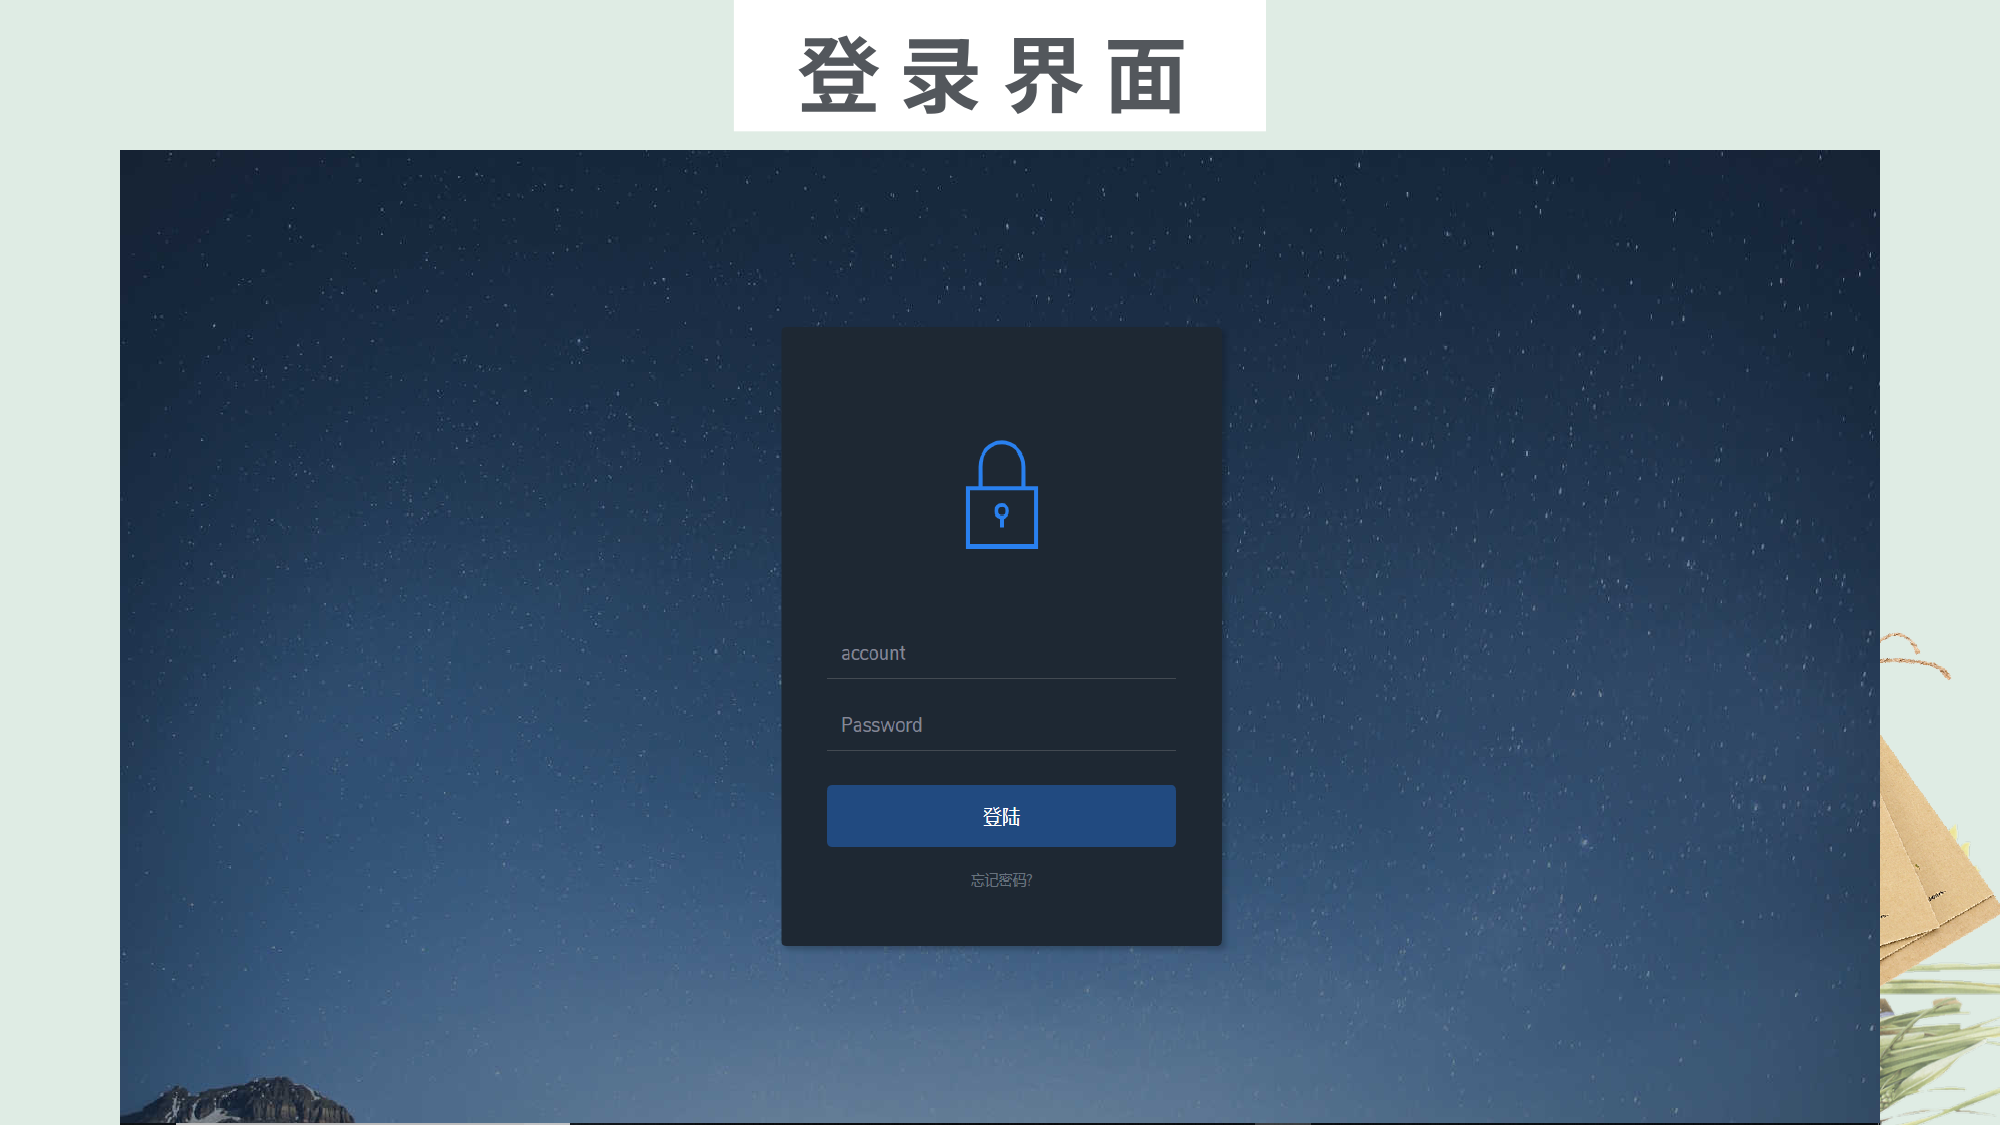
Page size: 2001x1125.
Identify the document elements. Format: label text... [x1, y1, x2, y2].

text_box [733, 0, 1267, 132]
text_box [1880, 461, 2000, 1125]
text_box 登 录 界 面 [783, 15, 1217, 131]
picture [120, 150, 1880, 1125]
